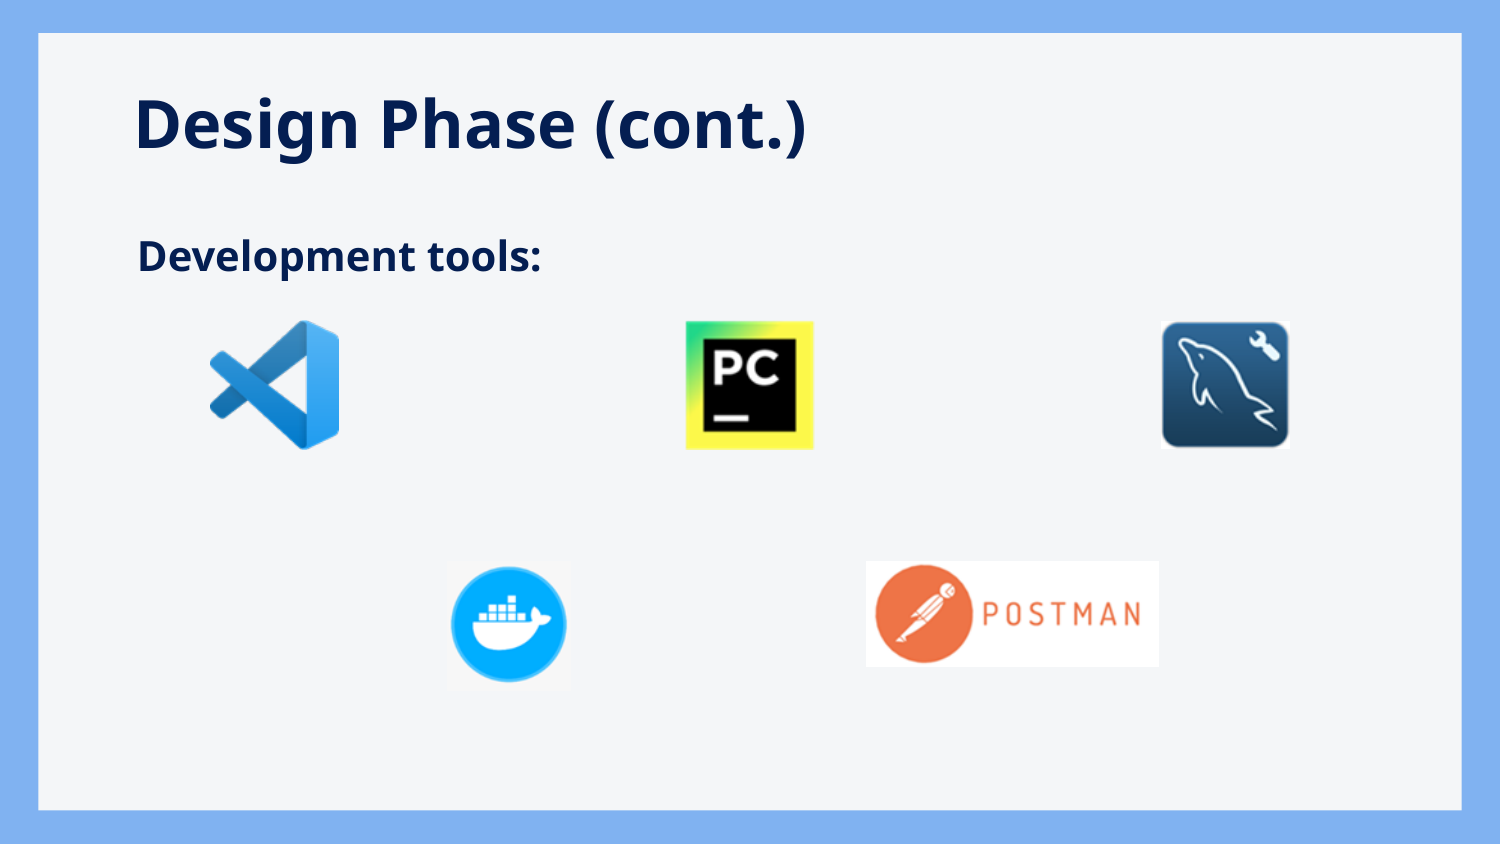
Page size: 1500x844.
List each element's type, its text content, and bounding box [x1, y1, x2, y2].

picture [685, 320, 815, 450]
text_box Development tools: [121, 206, 872, 282]
picture [447, 561, 571, 691]
title Design Phase (cont.) [118, 54, 1382, 160]
picture [866, 561, 1159, 667]
picture [1160, 321, 1291, 449]
picture [209, 320, 339, 450]
